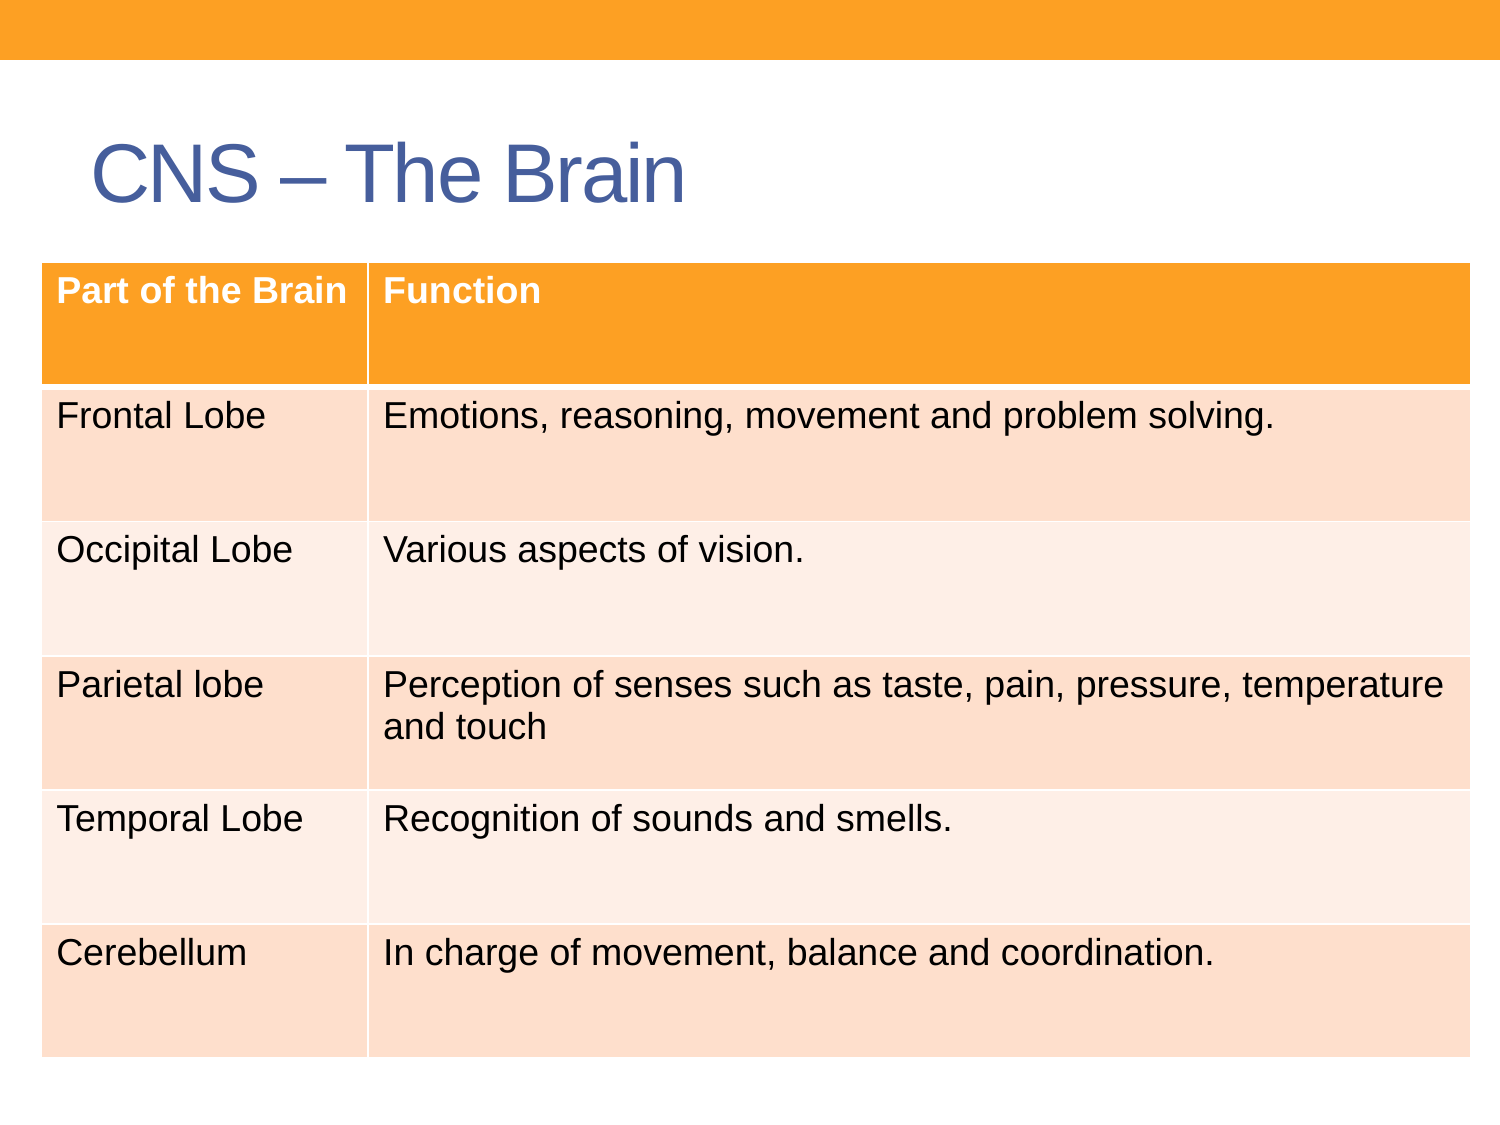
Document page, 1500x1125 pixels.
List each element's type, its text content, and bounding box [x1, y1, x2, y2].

table_cell Parietal lobe [42, 657, 367, 789]
title CNS – The Brain [75, 87, 1425, 250]
table_cell In charge of movement, balance and coordination. [369, 925, 1470, 1057]
table_cell Perception of senses such as taste, pain, pressure, temperature and touch [369, 657, 1470, 789]
table_cell Temporal Lobe [42, 791, 367, 923]
table_cell Various aspects of vision. [369, 522, 1470, 655]
table_cell Cerebellum [42, 925, 367, 1057]
table_cell Emotions, reasoning, movement and problem solving. [369, 390, 1470, 521]
table_header Function [369, 263, 1470, 384]
table_cell Recognition of sounds and smells. [369, 791, 1470, 923]
table_cell Occipital Lobe [42, 522, 367, 655]
table_cell Frontal Lobe [42, 390, 367, 521]
table_header Part of the Brain [42, 263, 367, 384]
